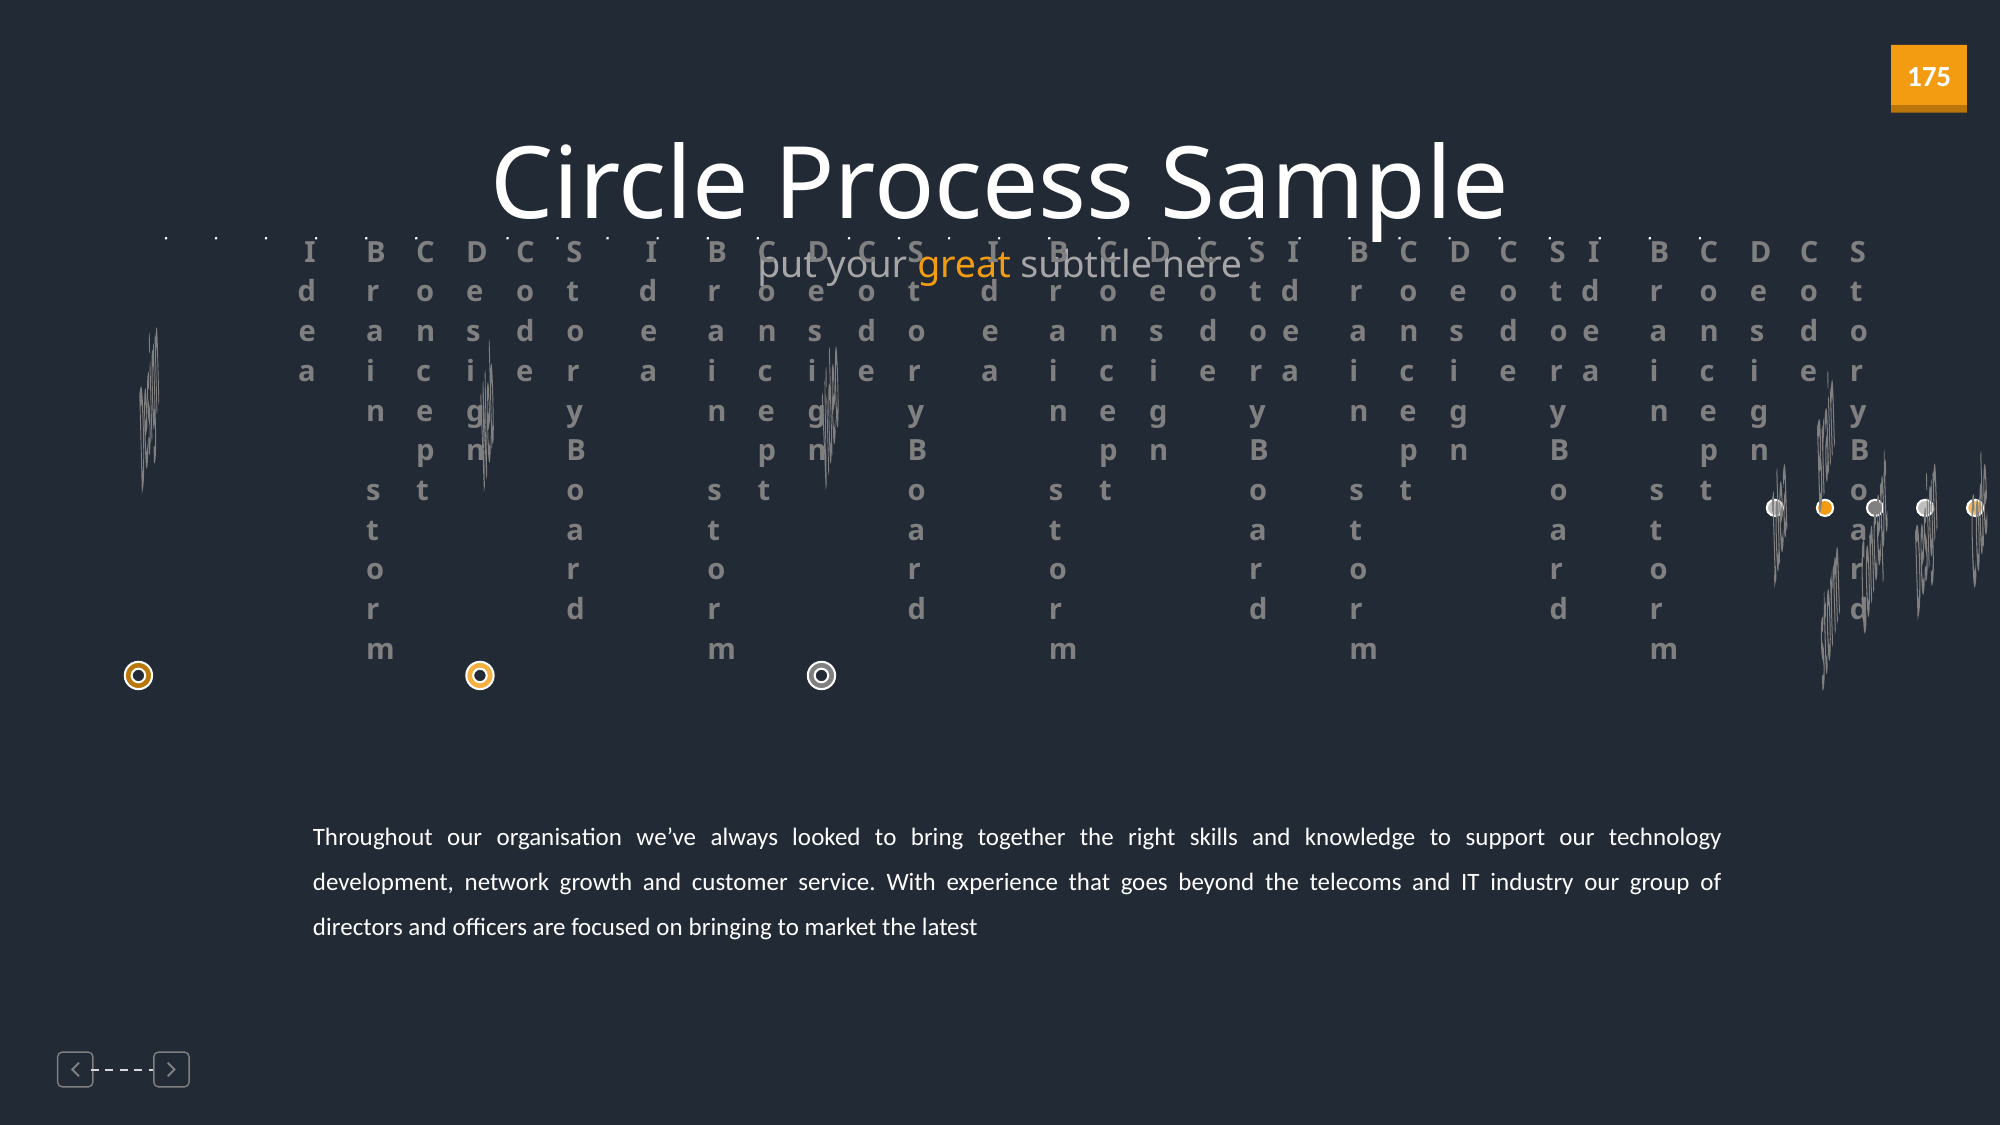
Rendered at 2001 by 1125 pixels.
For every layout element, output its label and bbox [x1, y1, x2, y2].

text_box [124, 111, 2000, 948]
